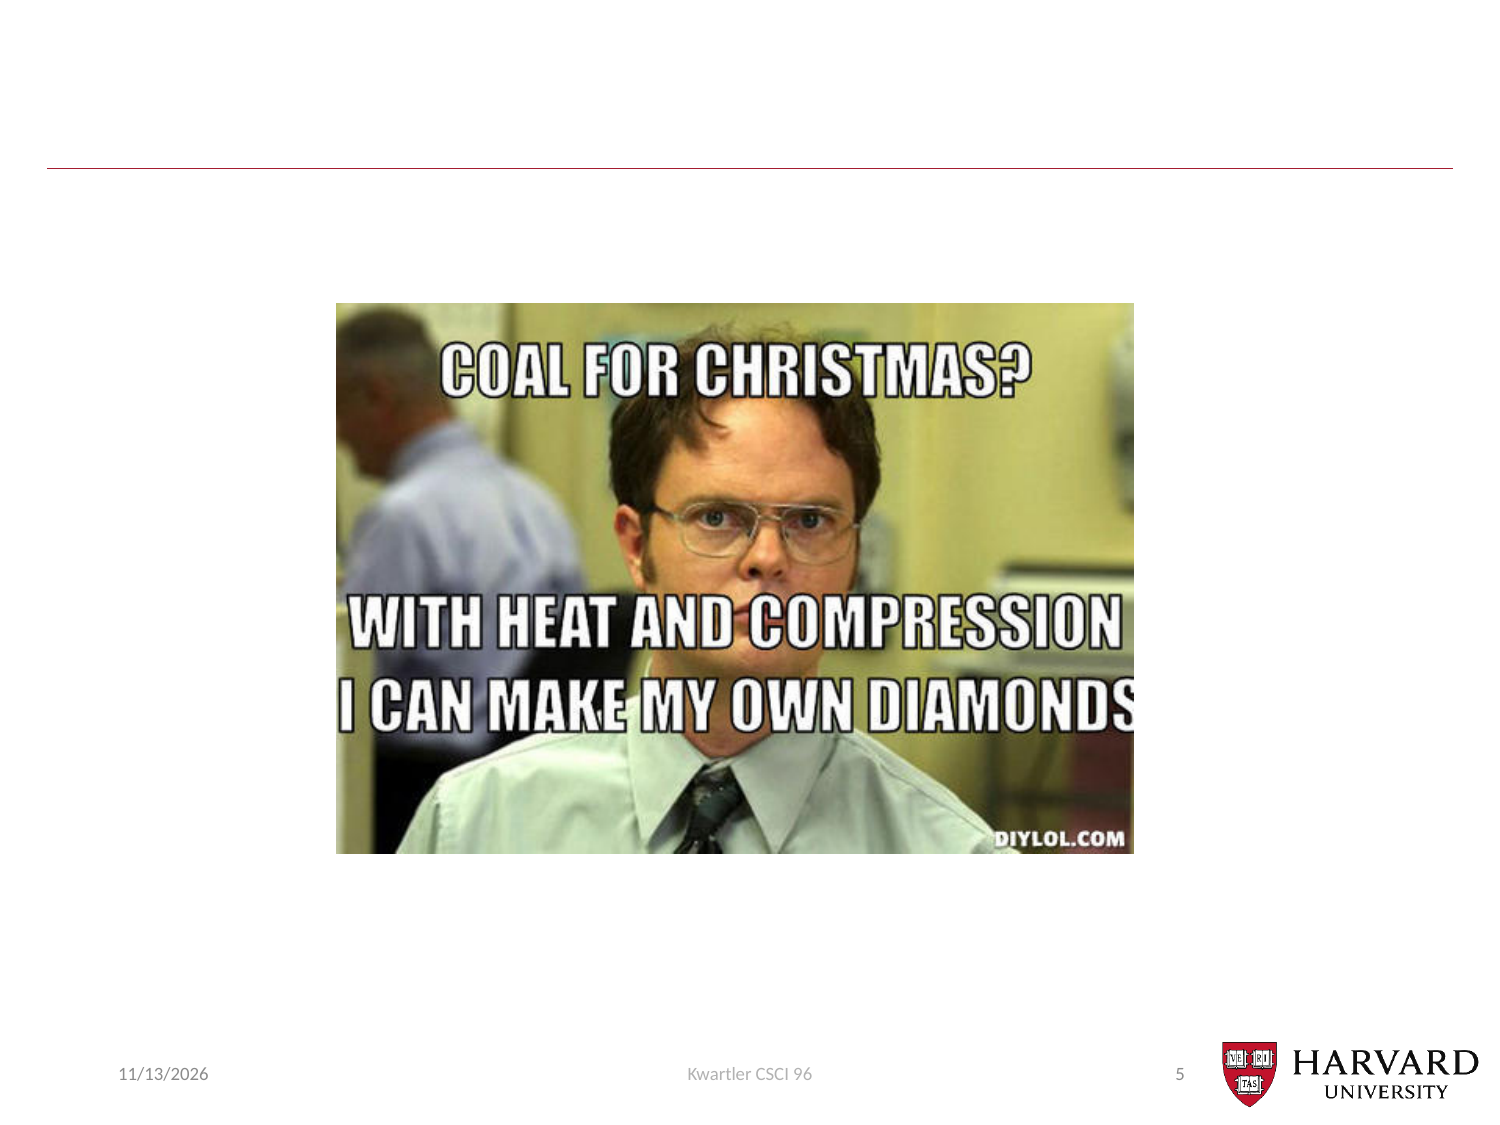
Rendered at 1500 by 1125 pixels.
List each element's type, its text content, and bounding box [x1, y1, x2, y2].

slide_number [103, 1042, 441, 1103]
picture [336, 303, 1134, 854]
picture [1200, 1024, 1500, 1125]
footer Kwartler CSCI 96 [496, 1042, 1004, 1103]
slide_number 5 [1059, 1042, 1200, 1103]
